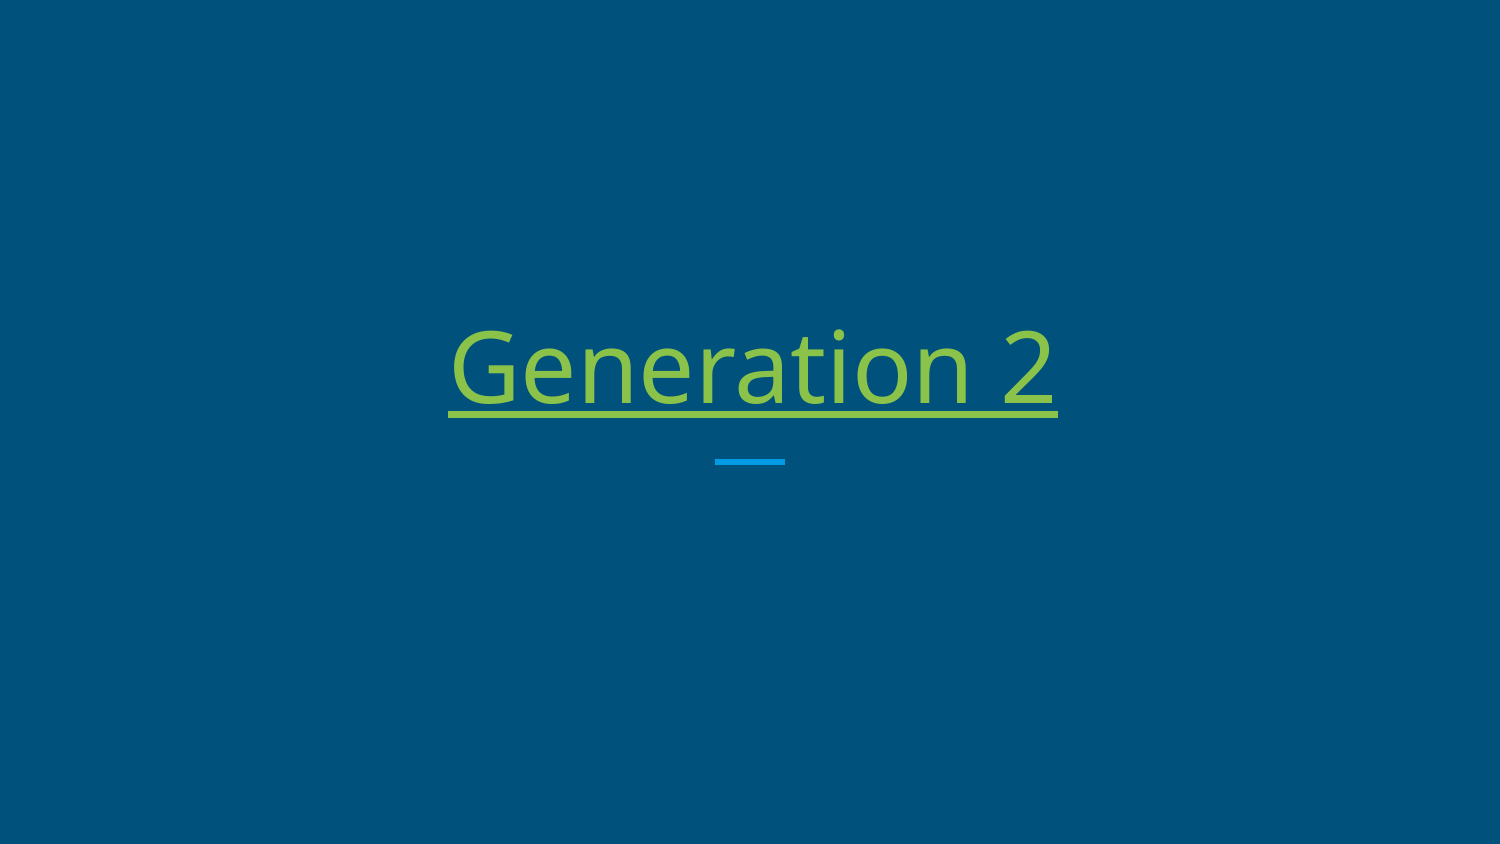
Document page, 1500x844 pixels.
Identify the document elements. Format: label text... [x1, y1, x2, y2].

title Generation 2 [78, 289, 1428, 439]
